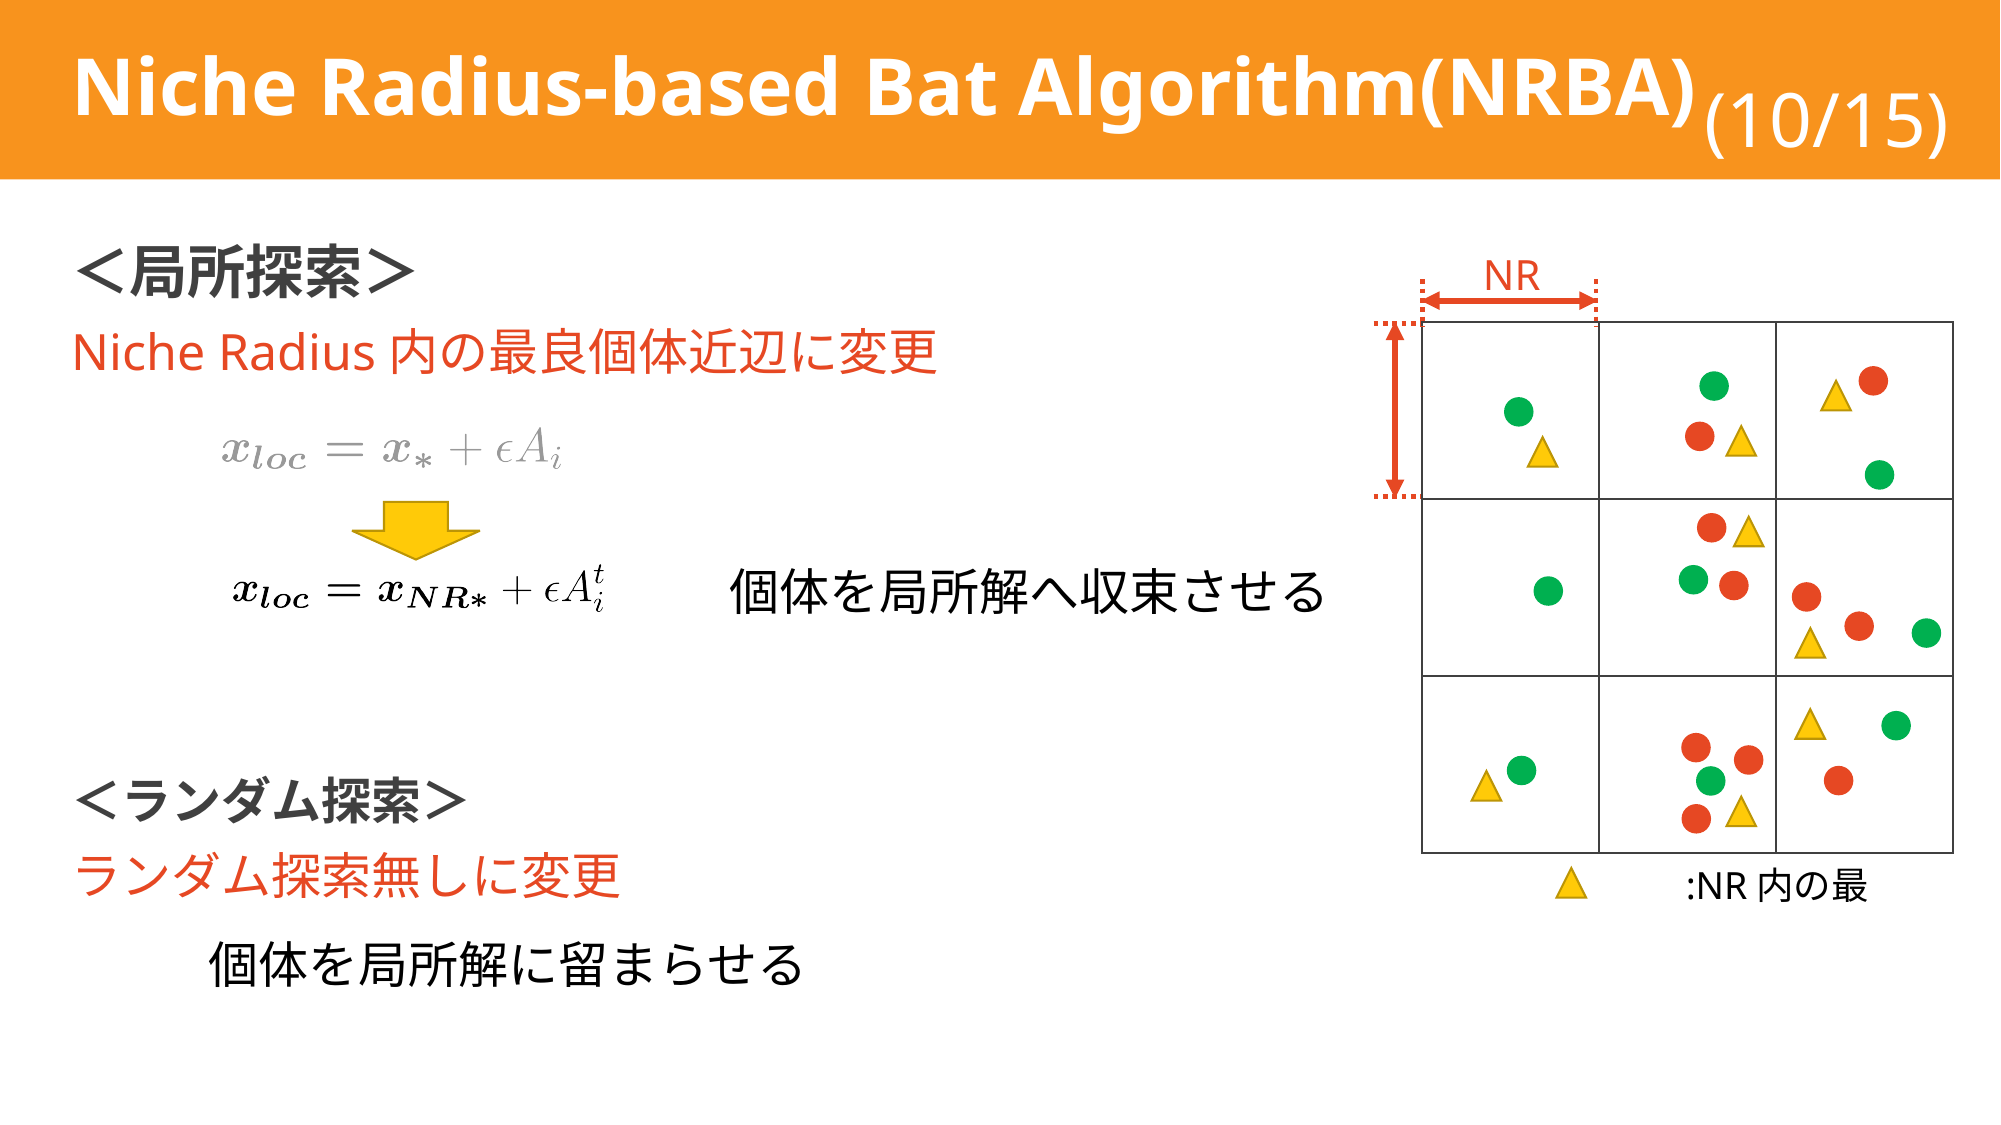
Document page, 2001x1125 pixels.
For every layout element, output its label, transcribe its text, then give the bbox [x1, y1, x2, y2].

list ＜局所探索＞ Niche Radius内の最良個体近辺に変更 ＜ランダム探索＞ ランダム探索無しに変更 [56, 236, 1928, 1022]
text_box NR [1468, 241, 1564, 300]
text_box [1421, 498, 1598, 675]
text_box [1857, 365, 1890, 397]
text_box [1526, 434, 1560, 468]
text_box [1683, 420, 1716, 453]
text_box [1421, 675, 1598, 854]
text_box [1822, 764, 1855, 797]
text_box [1793, 625, 1827, 659]
picture [233, 564, 604, 612]
text_box [1790, 581, 1823, 613]
text_box NR [1468, 301, 1564, 307]
text_box [1732, 744, 1765, 776]
text_box [97, 415, 686, 482]
text_box [1910, 617, 1943, 649]
text_box [1680, 802, 1713, 835]
text_box 個体を局所解へ収束させる [714, 552, 1412, 628]
text_box [1793, 706, 1827, 740]
text_box [1469, 768, 1503, 802]
text_box [1695, 511, 1728, 544]
slide_number (10/15) [1782, 68, 1965, 178]
text_box [1775, 321, 1954, 498]
text_box [1698, 370, 1730, 402]
text_box [1680, 731, 1712, 764]
text_box [1863, 459, 1896, 491]
title Niche Radius-based Bat Algorithm(NRBA) [56, 0, 1782, 180]
text_box [1502, 396, 1535, 428]
text_box [1598, 498, 1775, 675]
text_box [1532, 575, 1565, 607]
text_box [1598, 321, 1775, 498]
text_box [1505, 754, 1538, 787]
text_box [1421, 321, 1598, 498]
text_box [1598, 675, 1775, 854]
picture [222, 427, 561, 469]
text_box [1724, 794, 1758, 828]
text_box 個体を局所解に留まらせる [193, 925, 894, 1001]
text_box [1694, 765, 1727, 797]
text_box [1677, 563, 1710, 596]
text_box [1775, 675, 1954, 854]
text_box [1880, 709, 1912, 742]
text_box [1775, 498, 1954, 675]
text_box [1819, 378, 1853, 412]
text_box [351, 500, 481, 561]
text_box [1843, 610, 1875, 642]
text_box [1554, 865, 1588, 899]
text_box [1308, 386, 1486, 434]
text_box [1724, 423, 1758, 457]
text_box [1718, 569, 1750, 602]
text_box [1732, 514, 1766, 548]
